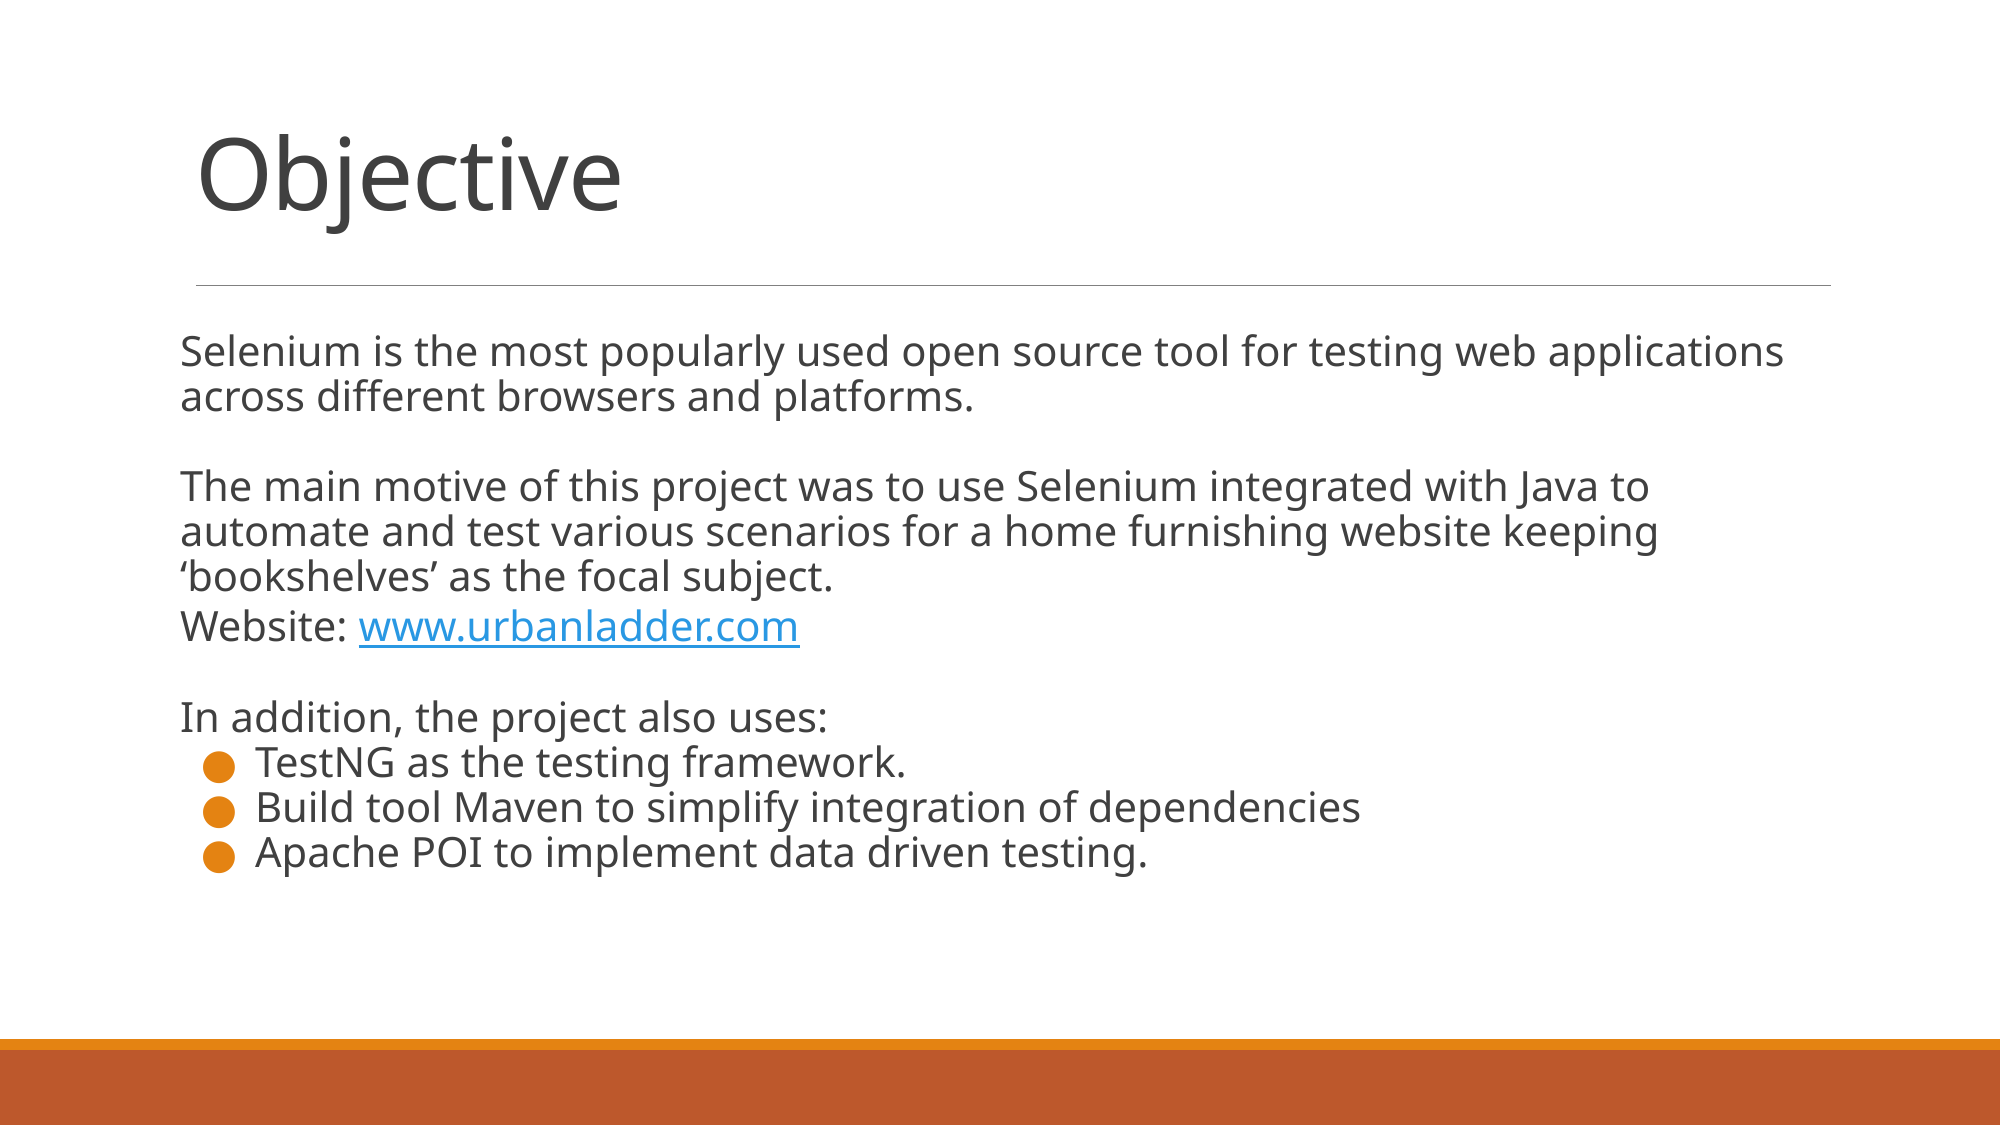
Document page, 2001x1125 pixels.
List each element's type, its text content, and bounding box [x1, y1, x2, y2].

list Selenium is the most popularly used open source tool for testing web applications across different browsers and platforms. The main motive of this project was to use Selenium integrated with Java to automate and test various scenarios for a home furnishing website keeping ‘bookshelves’ as the focal subject. Website: www.urbanladder.com In addition, the project also uses: TestNG as the testing framework. Build tool Maven to simplify integration of dependencies Apache POI to implement data driven testing. [180, 323, 1830, 963]
title Objective [180, 46, 1830, 239]
